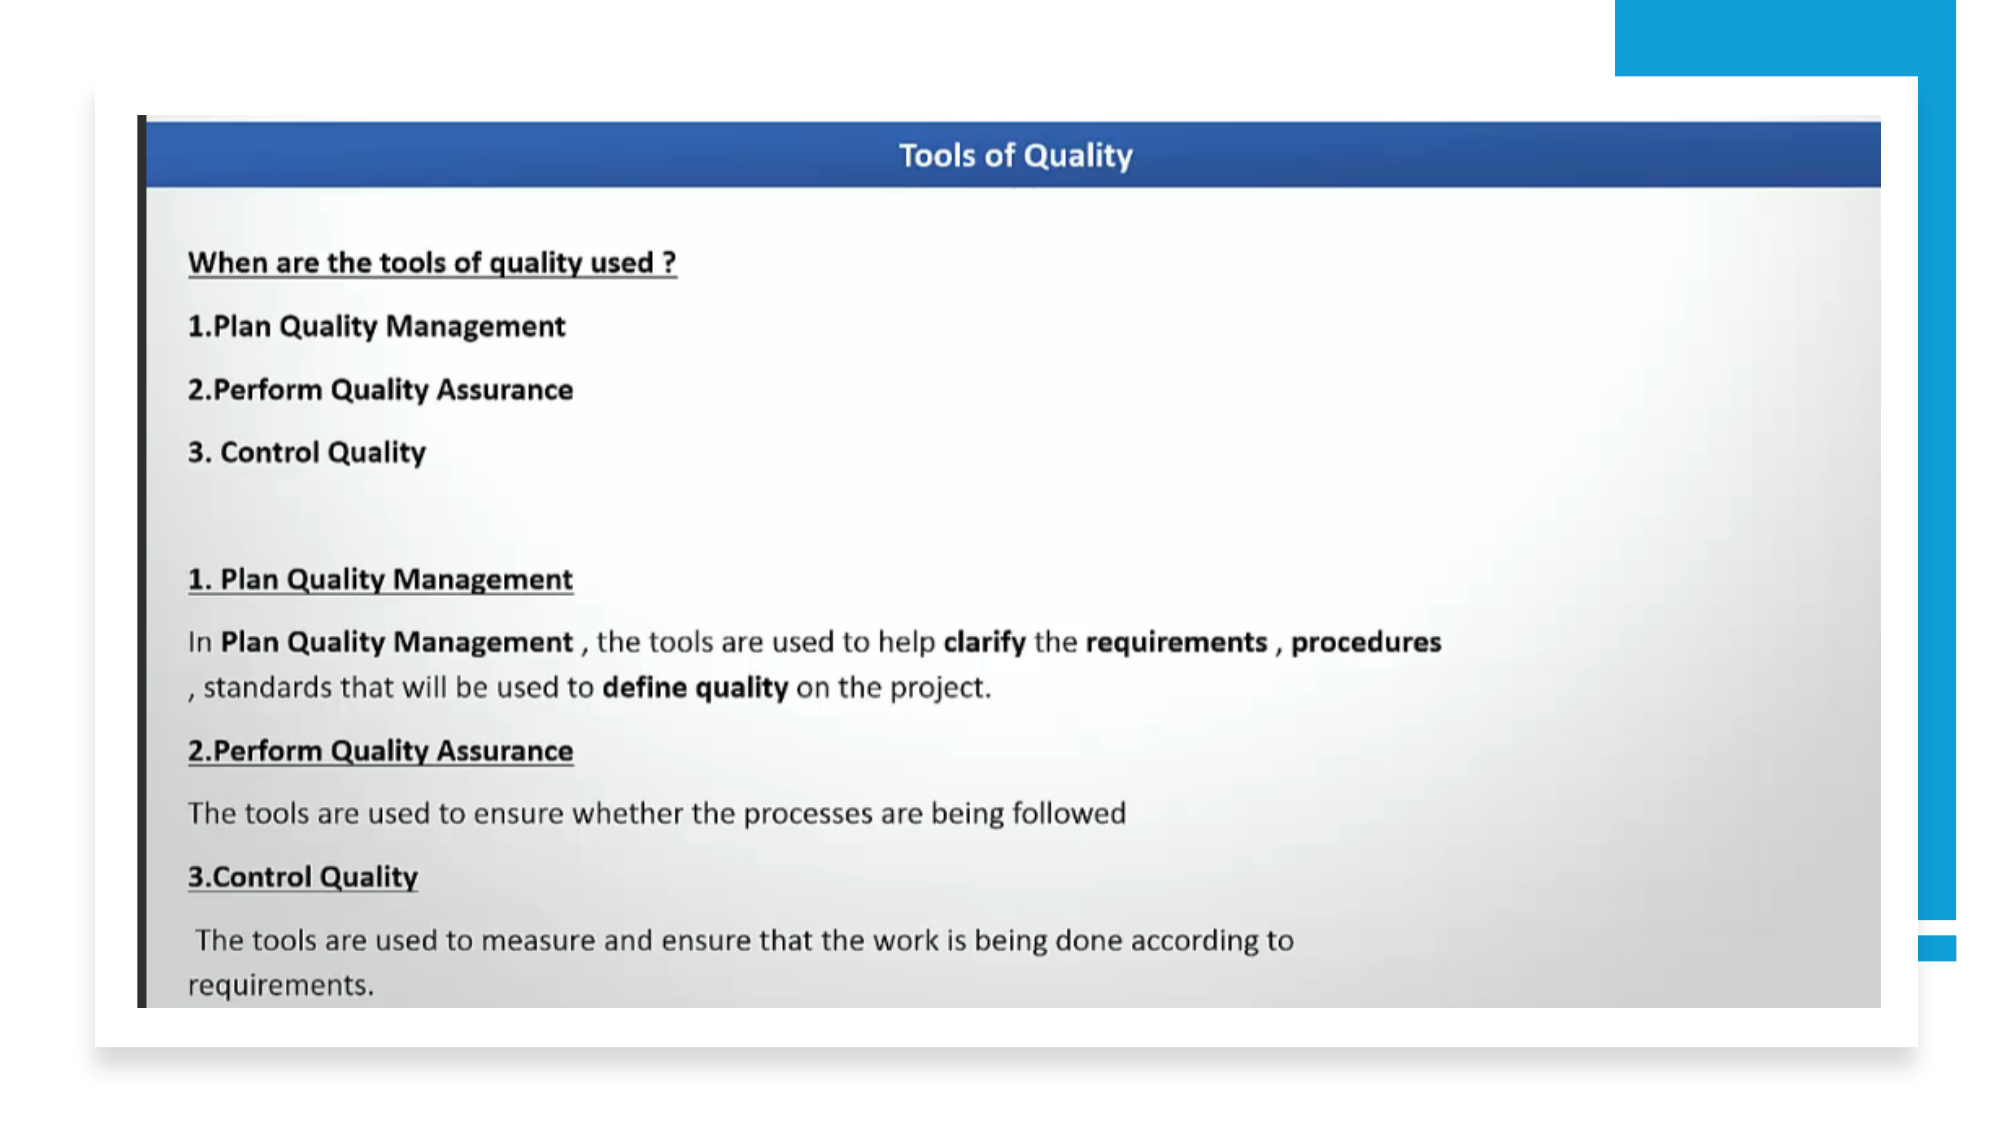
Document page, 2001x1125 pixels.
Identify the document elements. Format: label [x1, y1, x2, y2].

text_box [93, 75, 1919, 1049]
list [136, 115, 1882, 1009]
text_box [0, 0, 2000, 1125]
text_box [1882, 309, 2000, 652]
